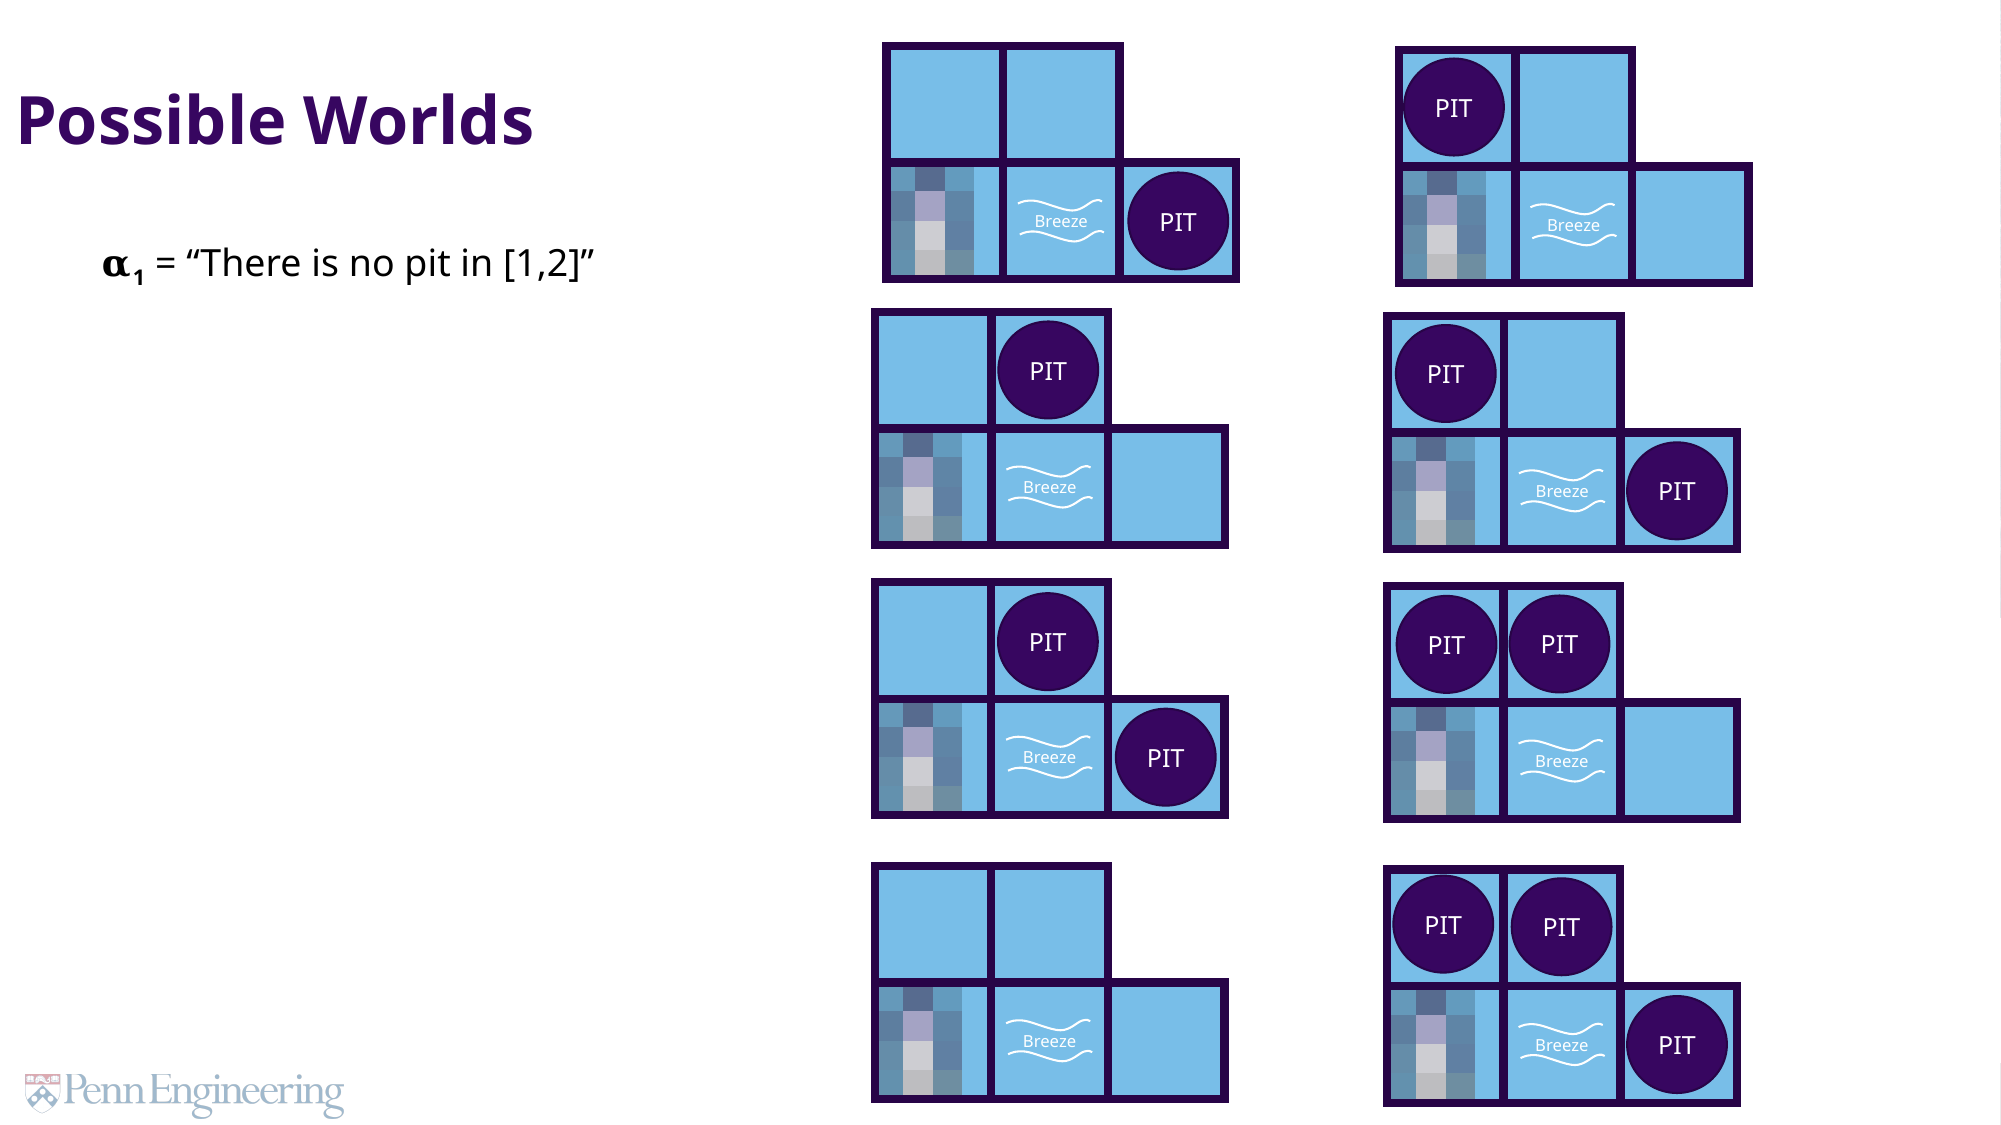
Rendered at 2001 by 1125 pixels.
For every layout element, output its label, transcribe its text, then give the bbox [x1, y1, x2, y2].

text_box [1387, 556, 1916, 820]
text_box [874, 282, 1404, 546]
text_box 𝛂1 = “There is no pit in [1,2]” [85, 231, 610, 297]
title Possible Worlds [0, 59, 882, 187]
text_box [1387, 286, 1916, 550]
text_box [886, 16, 1415, 280]
table_cell ⋁ (or) [25, 1074, 351, 1119]
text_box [1387, 840, 1916, 1103]
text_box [874, 553, 1403, 816]
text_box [874, 836, 1403, 1099]
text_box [1398, 20, 1928, 283]
